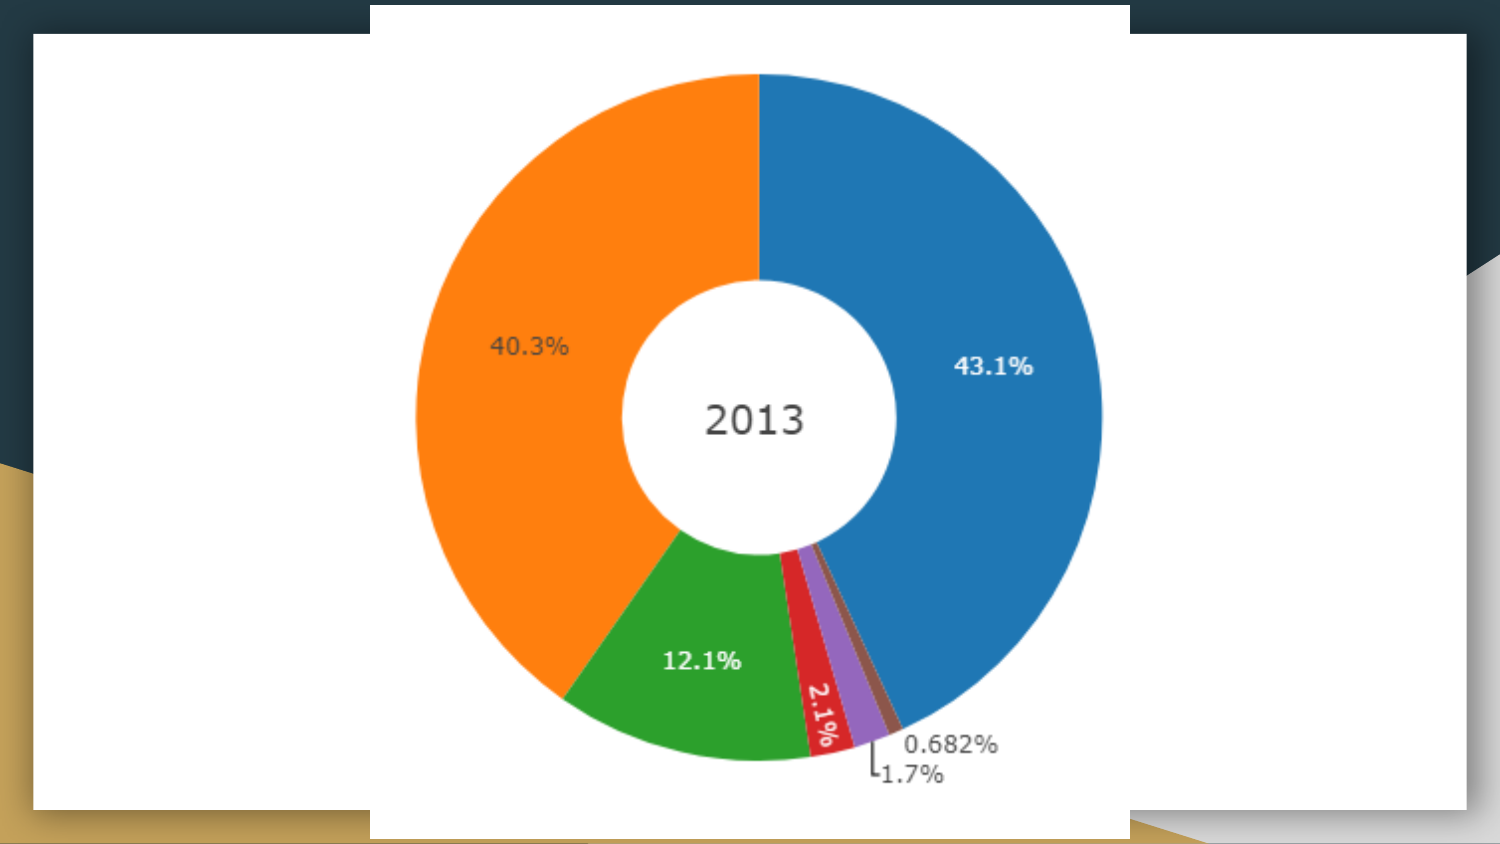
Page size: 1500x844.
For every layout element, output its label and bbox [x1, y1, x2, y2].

picture [370, 5, 1130, 839]
